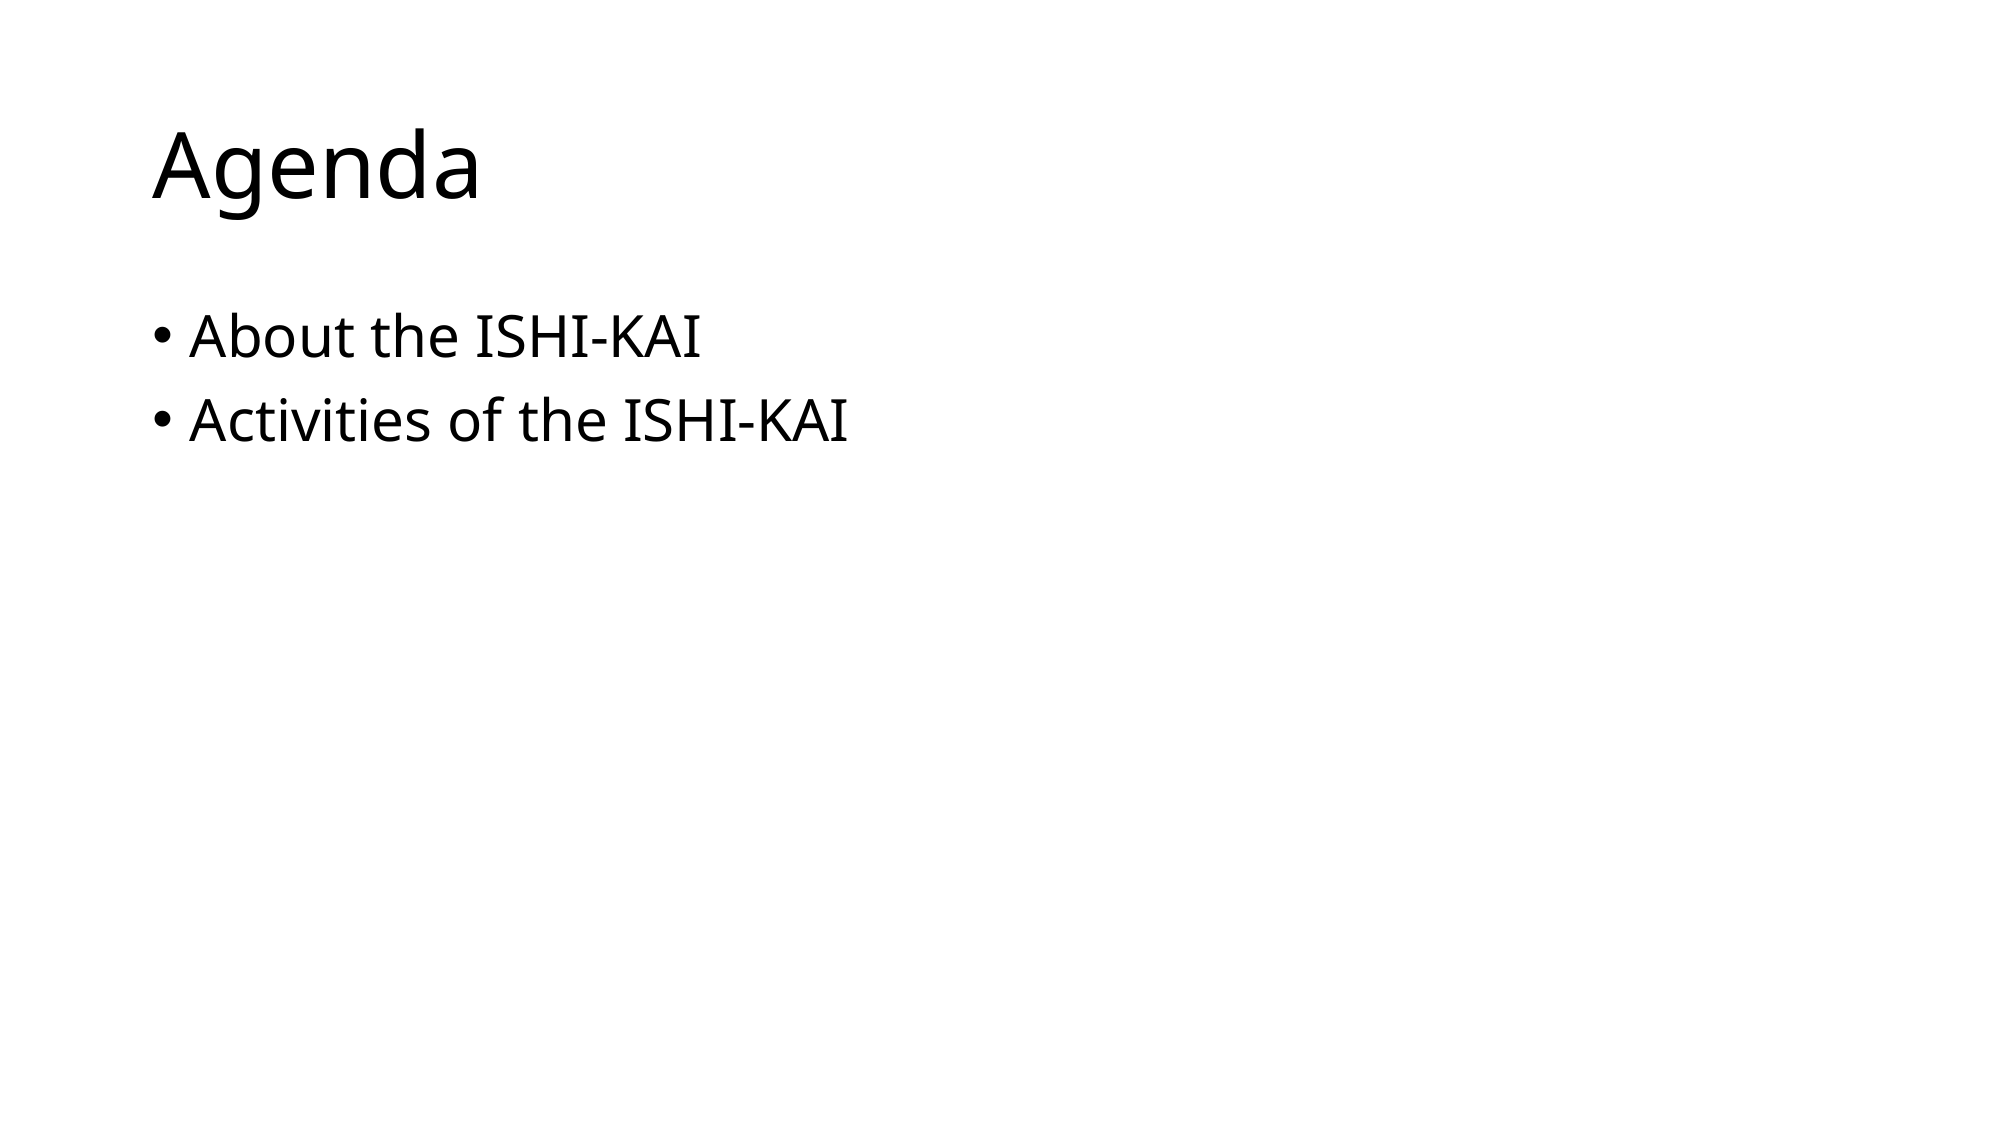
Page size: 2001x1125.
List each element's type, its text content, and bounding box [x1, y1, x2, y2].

list About the ISHI-KAI Activities of the ISHI-KAI [137, 299, 1863, 1014]
title Agenda [137, 59, 1863, 278]
